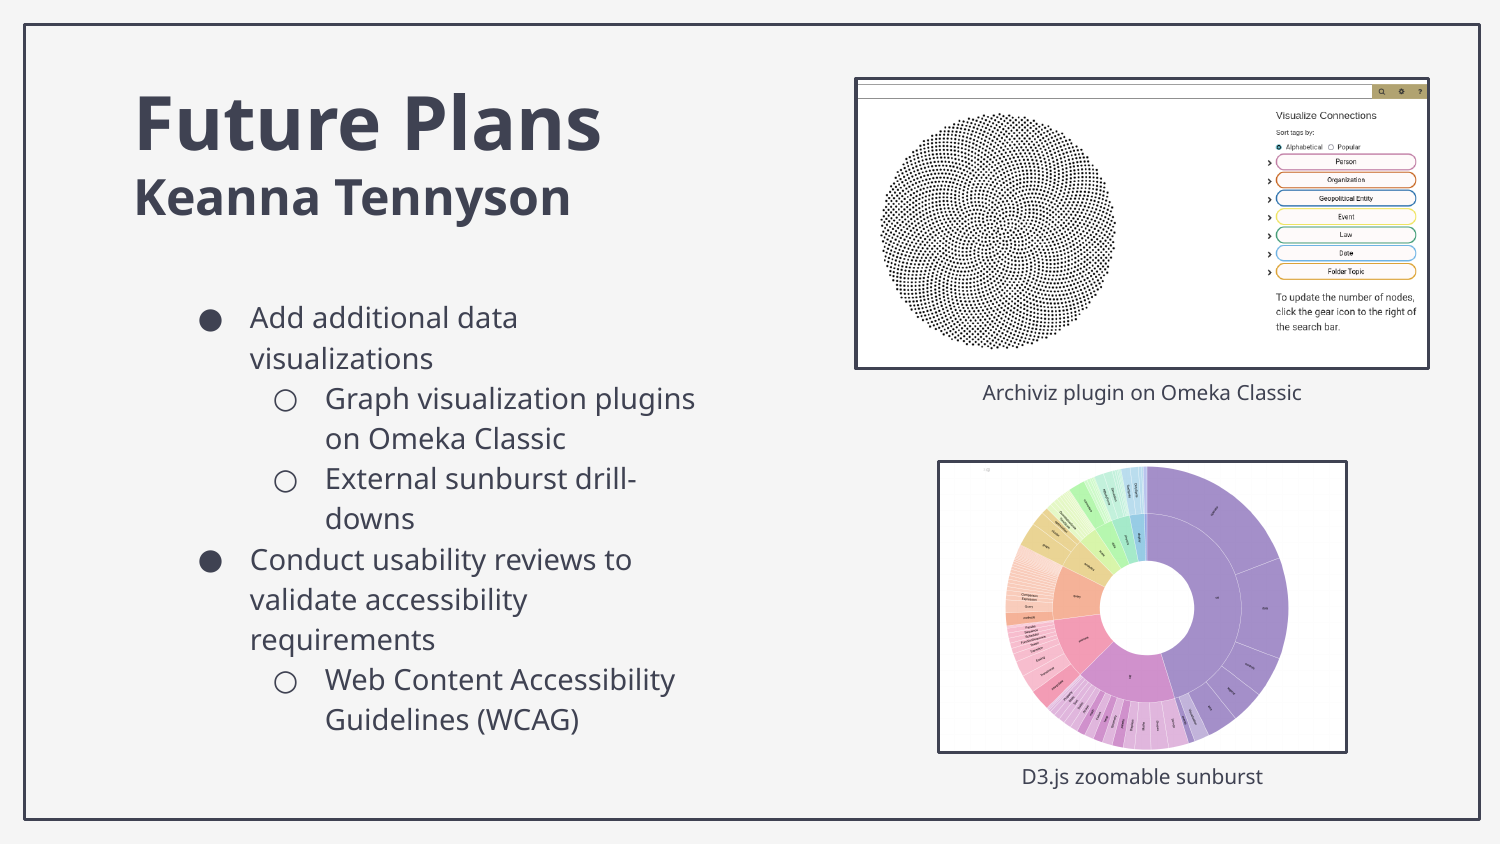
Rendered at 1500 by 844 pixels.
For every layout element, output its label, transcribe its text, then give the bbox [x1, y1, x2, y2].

text_box D3.js zoomable sunburst [939, 757, 1345, 801]
title Future Plans Keanna Tennyson [118, 60, 1382, 155]
picture [857, 79, 1428, 368]
picture [939, 463, 1346, 752]
text_box Archiviz plugin on Omeka Classic [857, 375, 1428, 418]
list Add additional data visualizations Graph visualization plugins on Omeka Classic External sunburst drill-downs Conduct usability reviews to validate accessibility requirements Web Content Accessibility Guidelines (WCAG) [159, 279, 716, 730]
